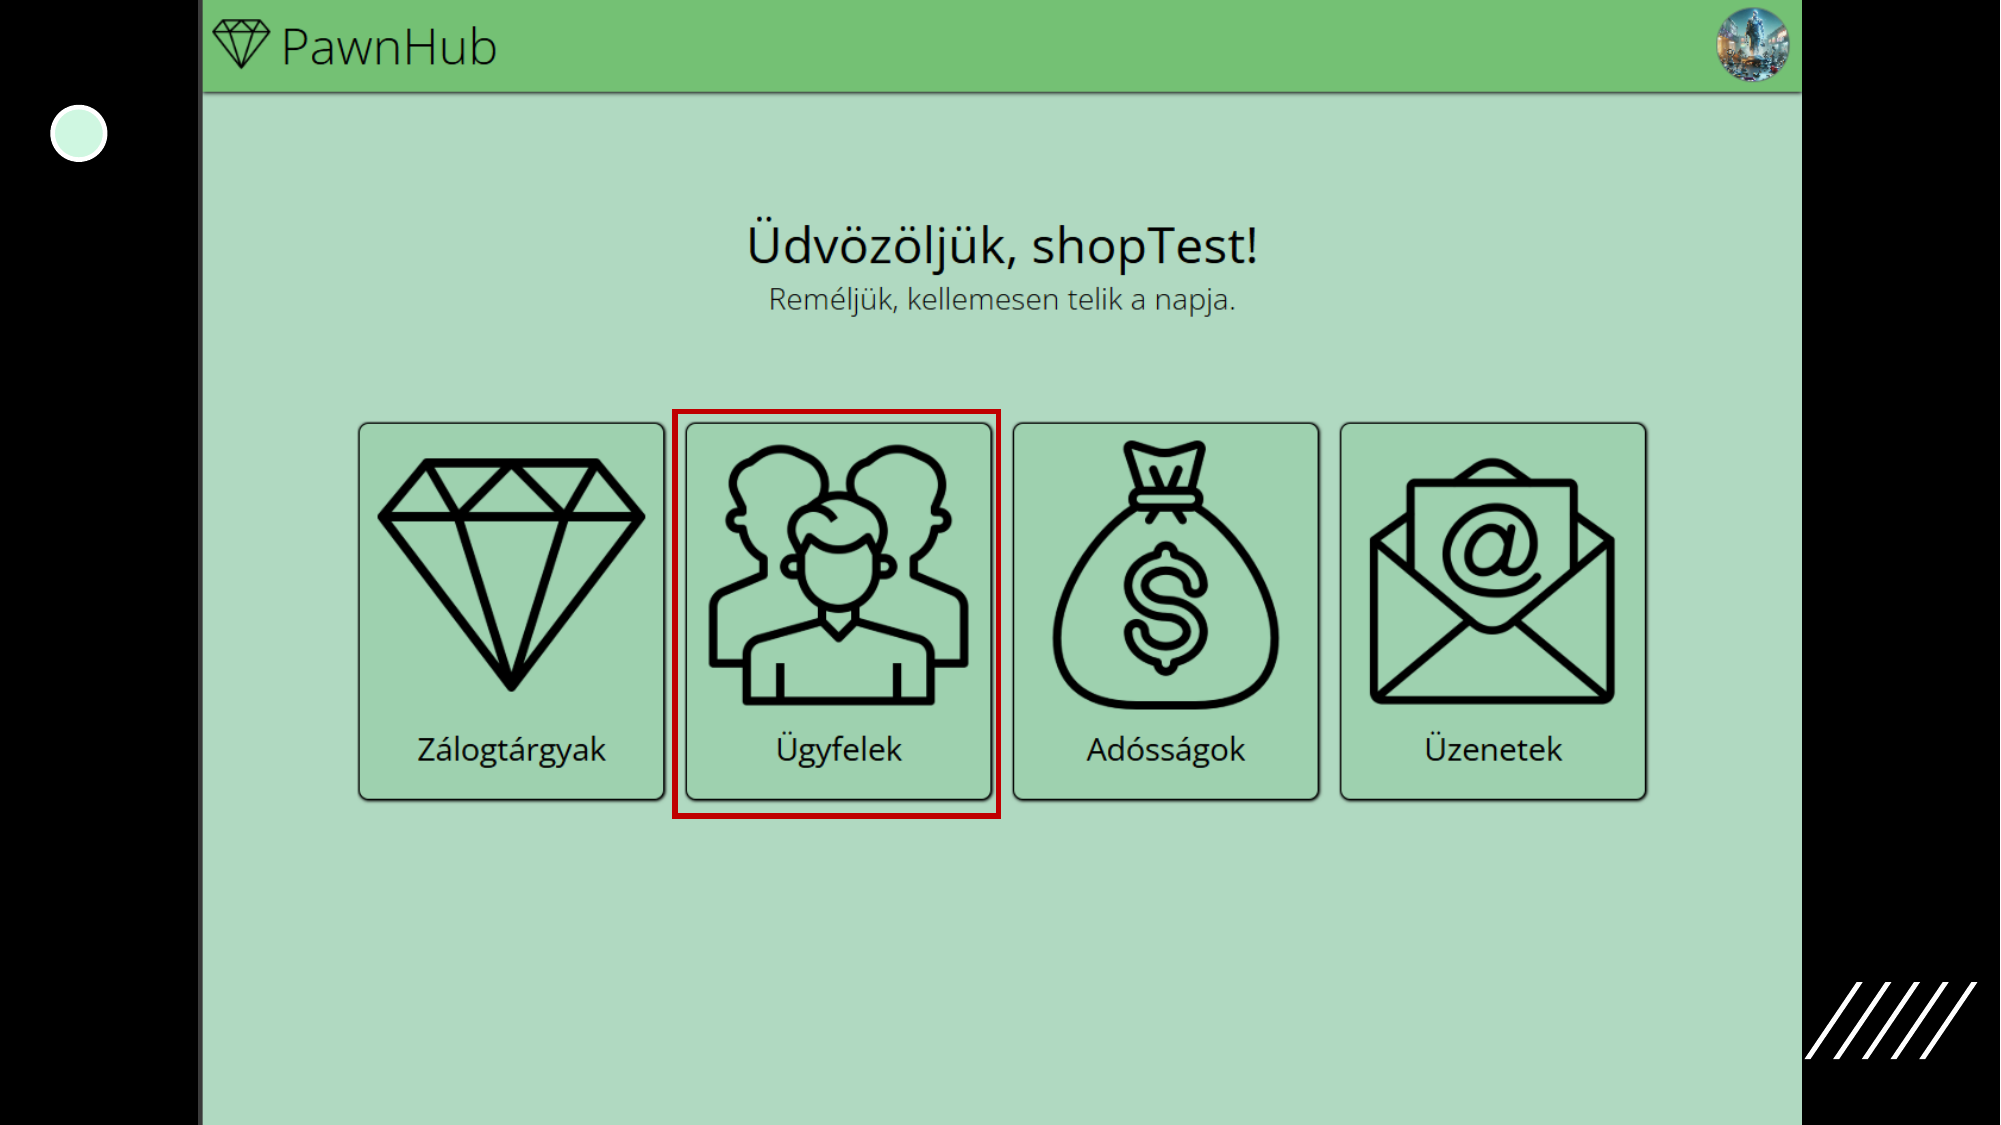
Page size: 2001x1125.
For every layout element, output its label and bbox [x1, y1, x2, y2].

picture [198, 0, 1802, 1125]
